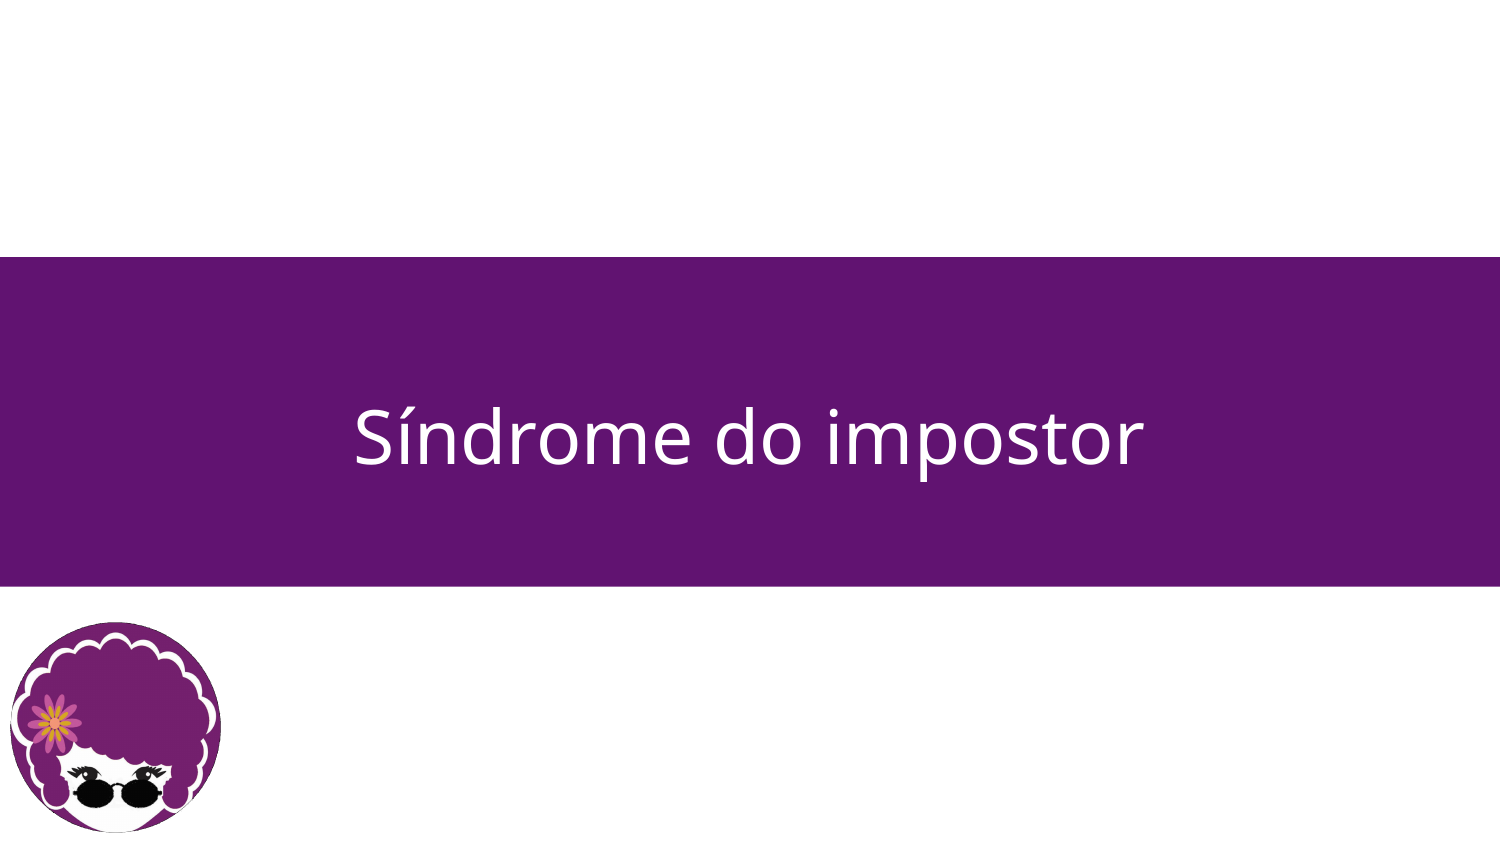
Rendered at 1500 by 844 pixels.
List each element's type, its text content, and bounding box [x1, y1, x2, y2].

picture [0, 614, 230, 844]
title Síndrome do impostor [70, 309, 1430, 559]
